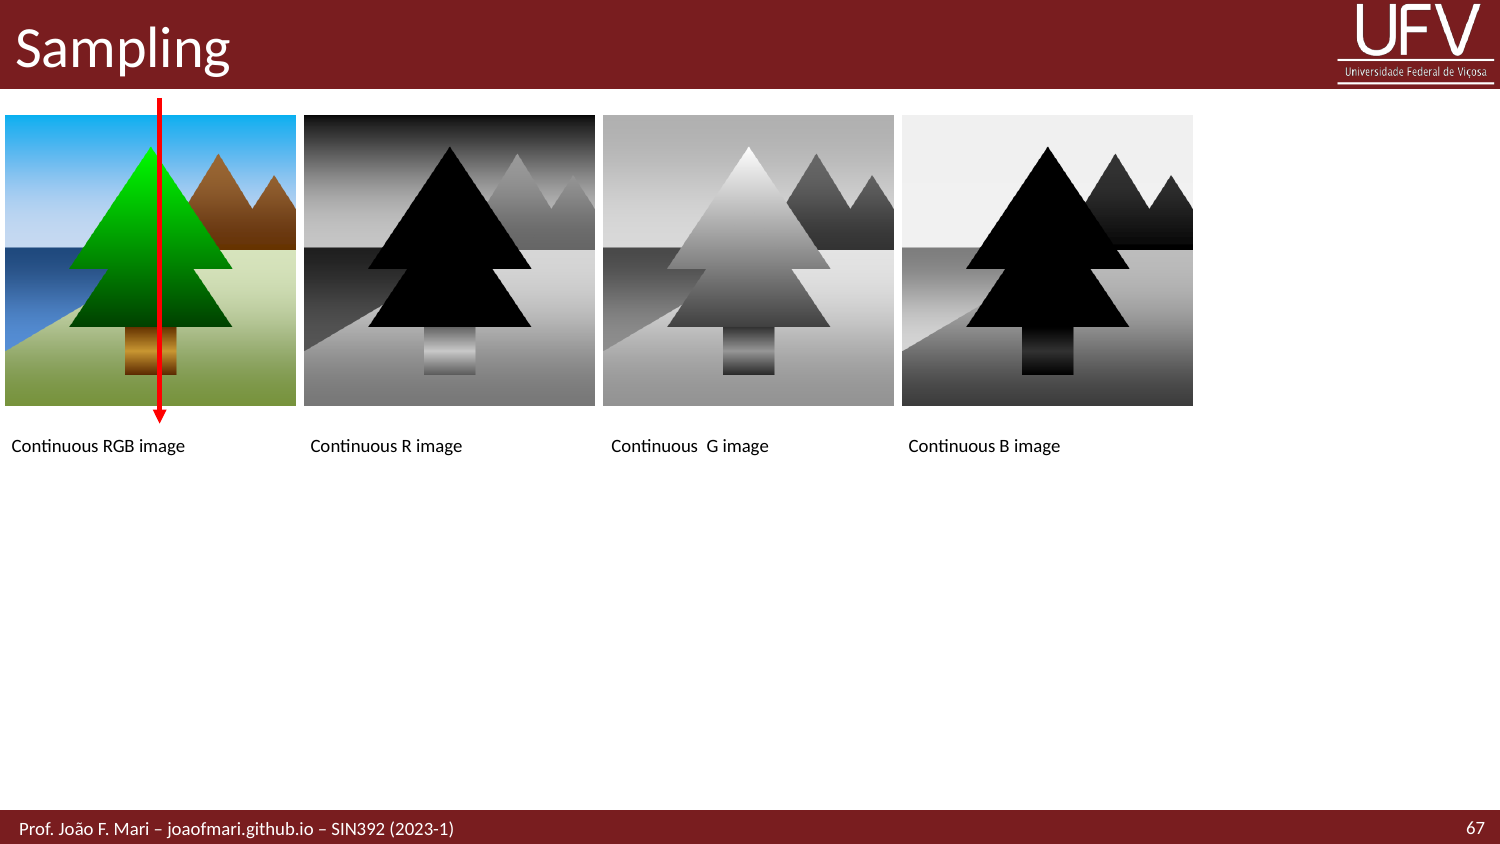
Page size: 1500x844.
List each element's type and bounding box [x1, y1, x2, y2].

picture [603, 115, 894, 406]
picture [5, 115, 159, 406]
footer [0, 812, 1034, 844]
list [0, 88, 1500, 812]
text_box [603, 423, 897, 468]
title [0, 0, 1500, 88]
picture [304, 115, 595, 406]
picture [160, 115, 296, 406]
text_box [4, 97, 297, 468]
picture [902, 115, 1193, 406]
text_box [303, 423, 596, 468]
slide_number [1328, 811, 1500, 844]
text_box [901, 423, 1194, 468]
